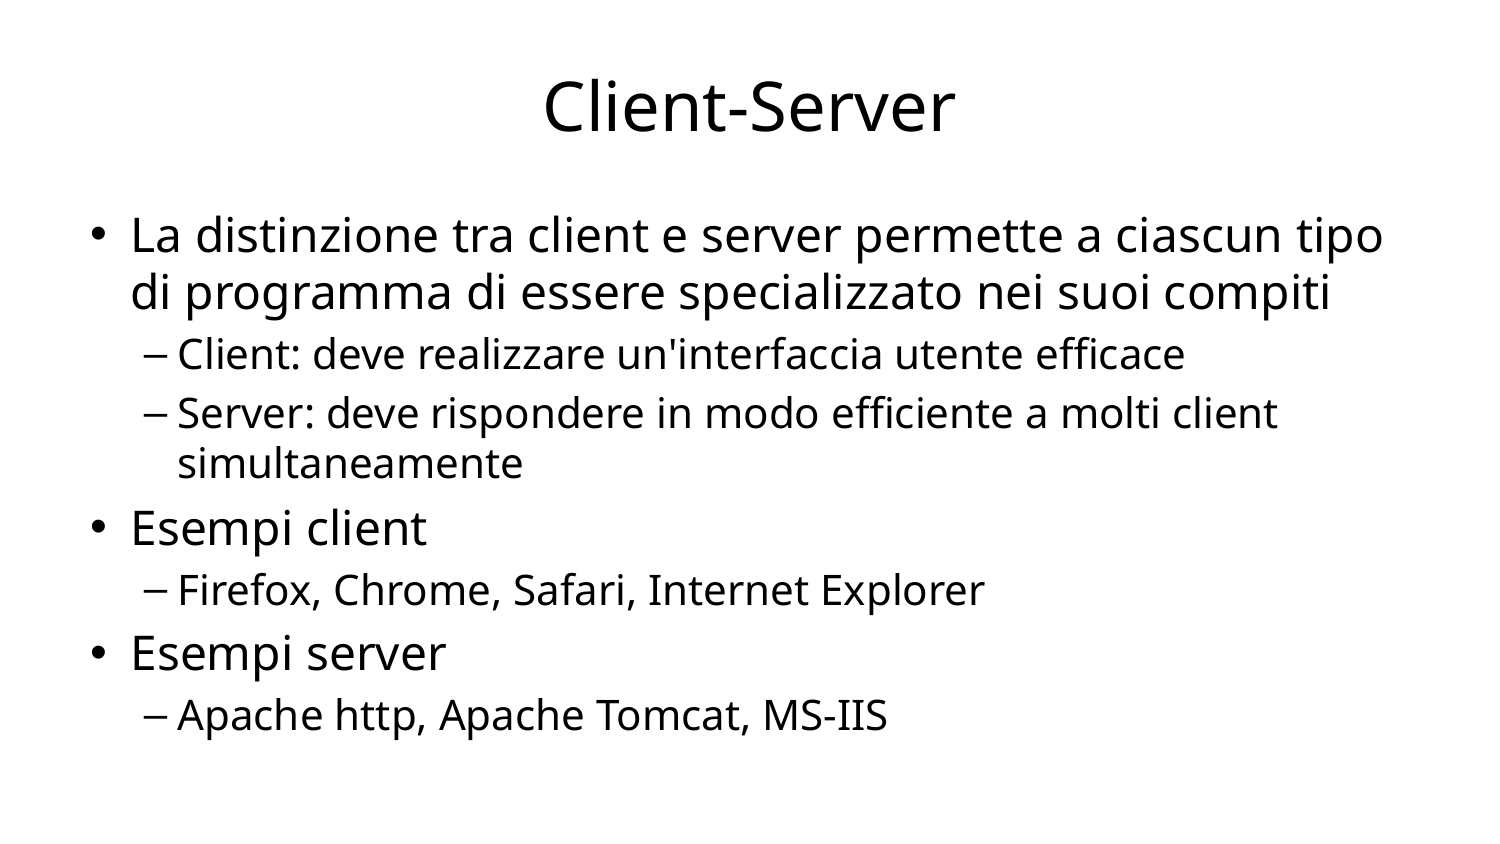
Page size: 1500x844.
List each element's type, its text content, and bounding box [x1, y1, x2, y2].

list La distinzione tra client e server permette a ciascun tipo di programma di essere specializzato nei suoi compiti Client: deve realizzare un'interfaccia utente efficace Server: deve rispondere in modo efficiente a molti client simultaneamente Esempi client Firefox, Chrome, Safari, Internet Explorer Esempi server Apache http, Apache Tomcat, MS-IIS [75, 196, 1425, 754]
title Client-Server [75, 33, 1425, 175]
